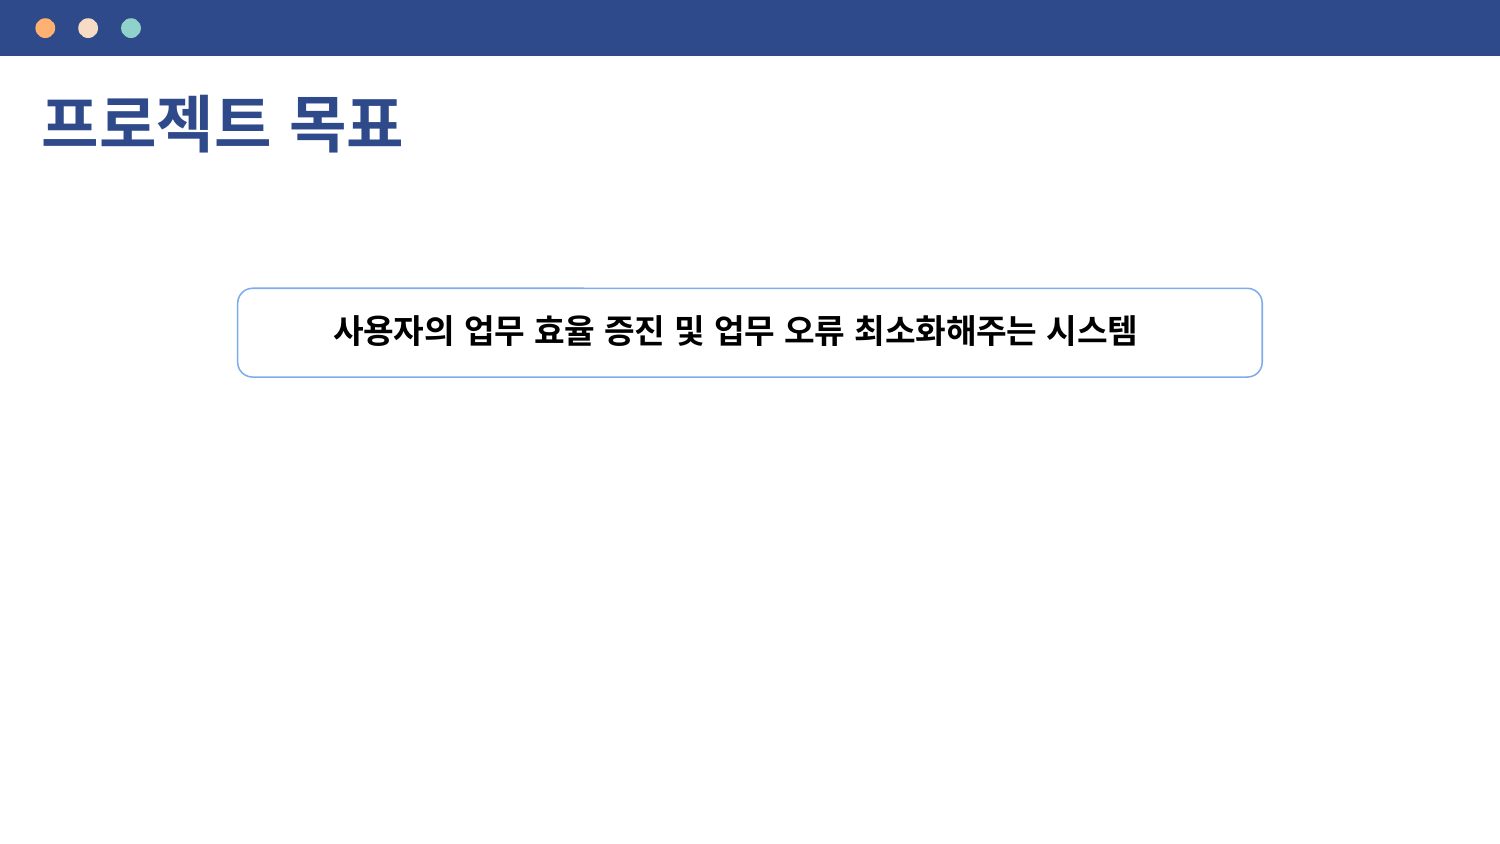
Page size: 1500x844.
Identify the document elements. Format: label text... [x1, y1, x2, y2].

text_box 사용자의 업무 효율 증진 및 업무 오류 최소화해주는 시스템 [272, 295, 1228, 366]
text_box [237, 288, 1263, 378]
title 프로젝트 목표 [26, 69, 1293, 147]
